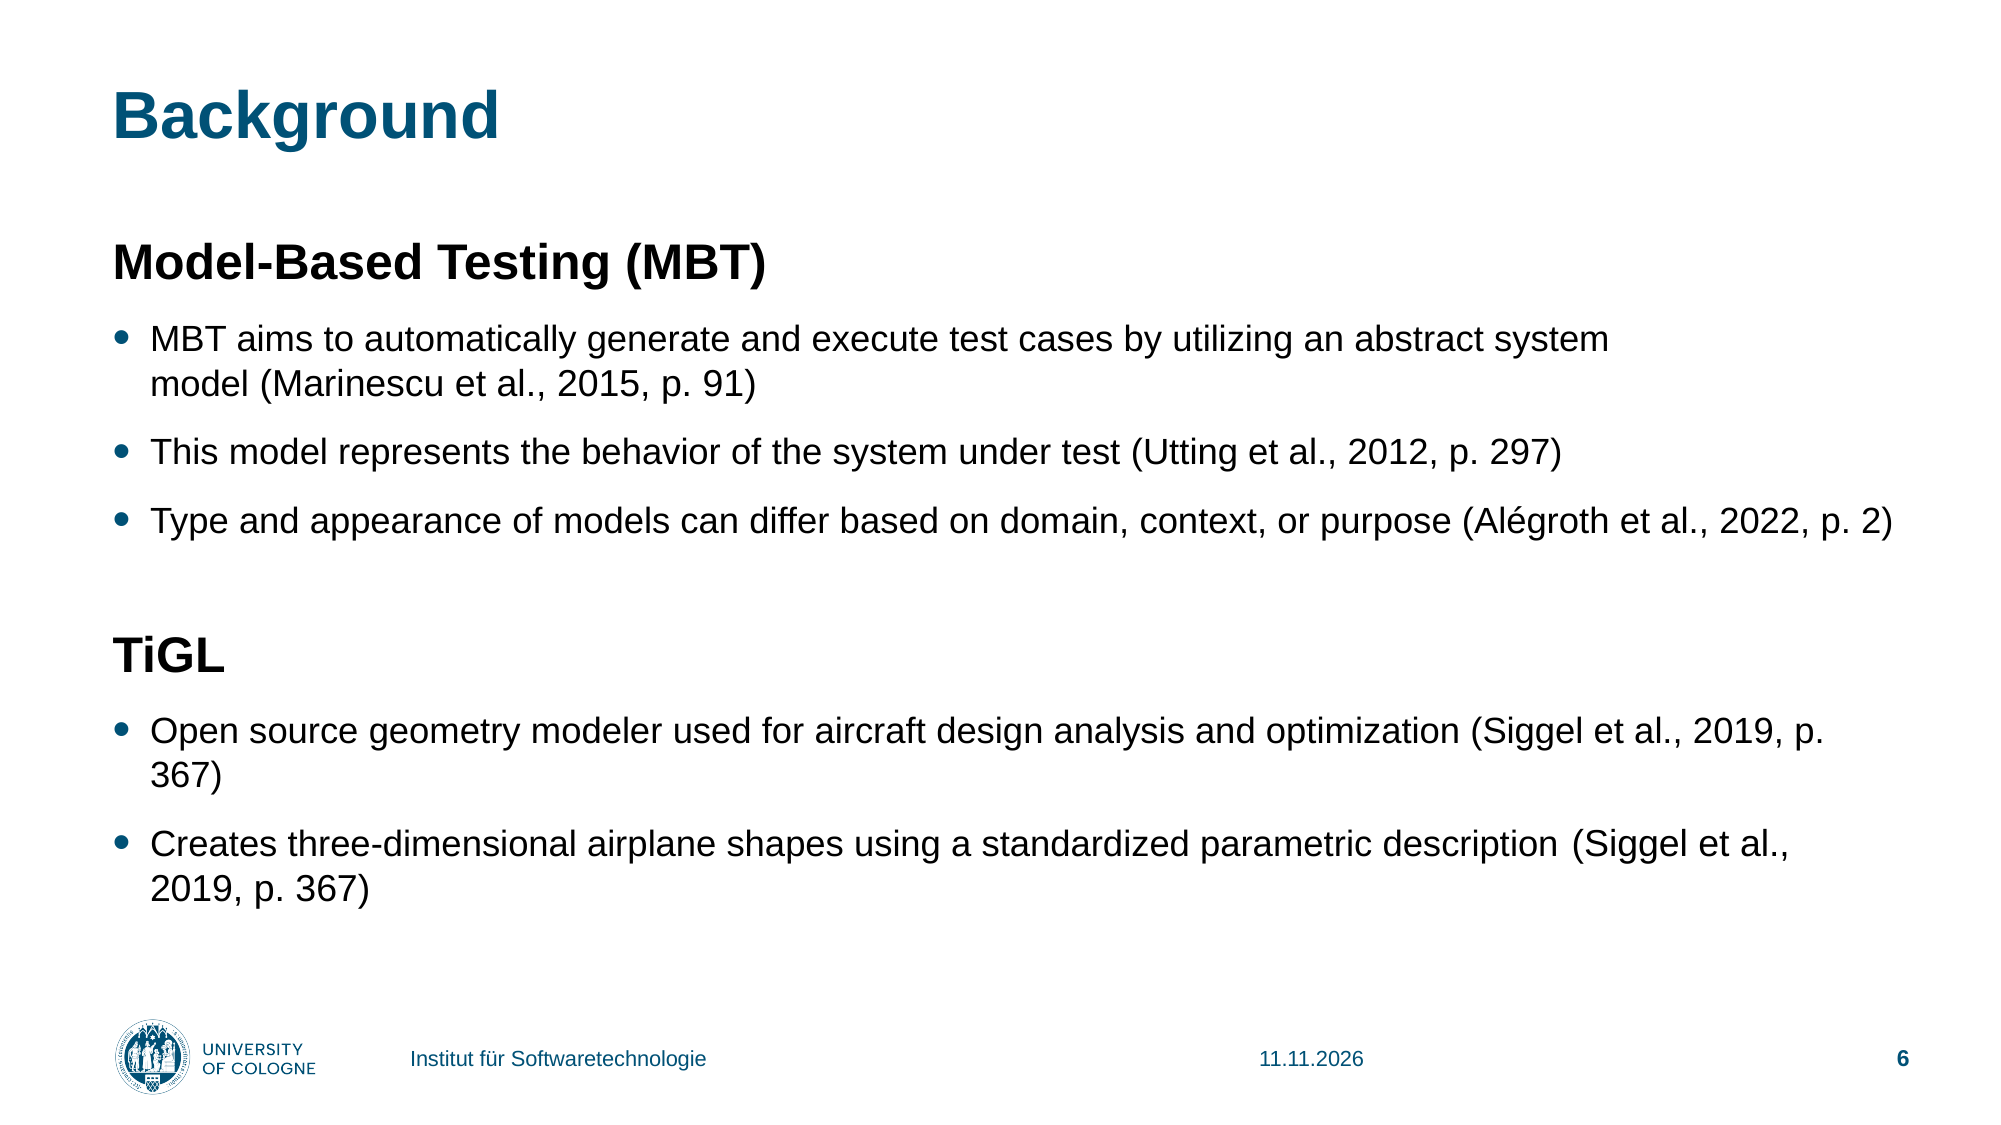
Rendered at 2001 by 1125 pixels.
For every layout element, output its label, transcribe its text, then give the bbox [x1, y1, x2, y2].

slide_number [1259, 1037, 1459, 1078]
title Background [112, 80, 526, 166]
text_box TiGL Open source geometry modeler used for aircraft design analysis and optimization (Siggel et al., 2019, p. 367) Creates three-dimensional airplane shapes using a standardized parametric description (Siggel et al., 2019, p. 367) [112, 622, 1910, 945]
picture [102, 1007, 328, 1107]
slide_number 6 [1459, 1037, 1910, 1078]
footer Institut für Softwaretechnologie [410, 1037, 1258, 1078]
text_box Model-Based Testing (MBT) MBT aims to automatically generate and execute test cases by utilizing an abstract system model (Marinescu et al., 2015, p. 91) This model represents the behavior of the system under test (Utting et al., 2012, p. 297) Type and appearance of models can differ based on domain, context, or purpose (Alégroth et al., 2022, p. 2) [112, 229, 1910, 575]
